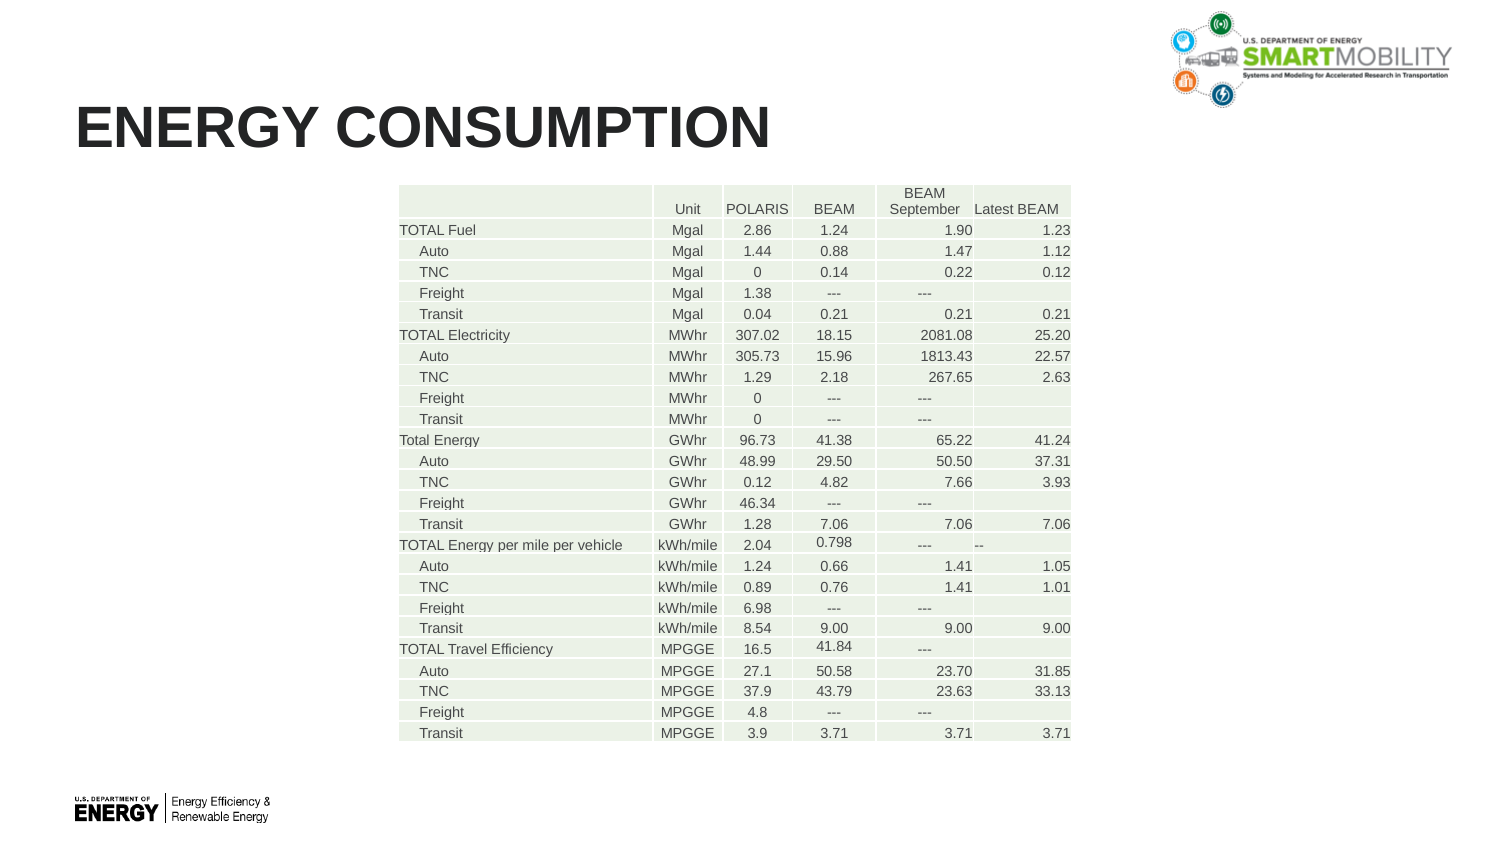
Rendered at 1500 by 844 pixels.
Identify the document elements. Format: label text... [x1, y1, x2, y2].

table_cell Auto [399, 344, 652, 364]
table_cell Transit [399, 512, 652, 531]
table_cell 0.66 [793, 554, 875, 573]
table_cell --- [877, 491, 973, 510]
table_cell Freight [399, 491, 652, 510]
table_cell Transit [399, 617, 652, 636]
table_cell 0.12 [974, 261, 1071, 280]
table_cell --- [877, 282, 973, 301]
table_cell Mgal [654, 219, 722, 238]
table_cell Freight [399, 282, 652, 301]
table_cell --- [793, 386, 875, 406]
table_cell 65.22 [877, 428, 973, 447]
table_cell Mgal [654, 282, 722, 301]
table_cell GWhr [654, 470, 722, 489]
table_cell --- [877, 533, 973, 552]
table_header BEAM [793, 185, 875, 217]
table_cell 27.1 [724, 659, 792, 678]
table_cell 3.71 [974, 722, 1071, 741]
table_cell Mgal [654, 261, 722, 280]
table_cell 3.93 [974, 470, 1071, 489]
table_cell TOTAL Fuel [399, 219, 652, 238]
table_cell Auto [399, 659, 652, 678]
table_cell 18.15 [793, 323, 875, 343]
table_cell 1.24 [724, 554, 792, 573]
table_cell --- [877, 596, 973, 615]
table_cell 0.22 [877, 261, 973, 280]
table_cell kWh/mile [654, 533, 722, 552]
table_cell GWhr [654, 428, 722, 447]
table_cell [974, 407, 1071, 426]
table_cell 2.86 [724, 219, 792, 238]
table_cell MPGGE [654, 680, 722, 699]
table_cell TNC [399, 365, 652, 385]
table_cell 1.90 [877, 219, 973, 238]
table_header BEAM September [877, 185, 973, 217]
table_cell 22.57 [974, 344, 1071, 364]
table_cell Freight [399, 701, 652, 720]
table_cell TNC [399, 261, 652, 280]
table_cell 0.14 [793, 261, 875, 280]
table_cell 6.98 [724, 596, 792, 615]
table_cell MPGGE [654, 722, 722, 741]
table_cell TOTAL Travel Efficiency [399, 638, 652, 657]
table_cell Auto [399, 554, 652, 573]
table_cell 0.04 [724, 302, 792, 322]
table_cell 3.71 [793, 722, 875, 741]
table_cell MWhr [654, 323, 722, 343]
table_cell 16.5 [724, 638, 792, 657]
table_cell 307.02 [724, 323, 792, 343]
table_cell kWh/mile [654, 554, 722, 573]
picture [1169, 8, 1455, 111]
table_cell 0.76 [793, 575, 875, 594]
table_cell [974, 701, 1071, 720]
table_cell 1813.43 [877, 344, 973, 364]
table_cell 1.23 [974, 219, 1071, 238]
table_cell 46.34 [724, 491, 792, 510]
table_cell kWh/mile [654, 575, 722, 594]
table_cell --- [793, 407, 875, 426]
table_header Latest BEAM [974, 185, 1071, 217]
table_cell Transit [399, 722, 652, 741]
table_cell TNC [399, 575, 652, 594]
table_cell 1.41 [877, 554, 973, 573]
table_cell Transit [399, 407, 652, 426]
table_cell GWhr [654, 491, 722, 510]
table_cell 0 [724, 386, 792, 406]
table_cell Auto [399, 449, 652, 468]
table_cell 2.18 [793, 365, 875, 385]
table_cell MWhr [654, 386, 722, 406]
table_cell TOTAL Electricity [399, 323, 652, 343]
table_cell 305.73 [724, 344, 792, 364]
table_cell 33.13 [974, 680, 1071, 699]
table_cell 9.00 [793, 617, 875, 636]
table_cell 2.04 [724, 533, 792, 552]
table_cell MWhr [654, 407, 722, 426]
table_cell --- [793, 596, 875, 615]
table_cell [974, 386, 1071, 406]
table_cell kWh/mile [654, 596, 722, 615]
table_cell ﻿41.84 [793, 638, 875, 657]
table_cell 7.06 [877, 512, 973, 531]
table_cell --- [877, 386, 973, 406]
table_cell 50.58 [793, 659, 875, 678]
table_cell 1.44 [724, 240, 792, 259]
table_cell 3.9 [724, 722, 792, 741]
table_cell GWhr [654, 512, 722, 531]
table_cell Mgal [654, 302, 722, 322]
table_cell TNC [399, 680, 652, 699]
table_cell 48.99 [724, 449, 792, 468]
table_cell Auto [399, 240, 652, 259]
table_cell Freight [399, 386, 652, 406]
table_cell ﻿0.798 [793, 533, 875, 552]
table_cell [974, 491, 1071, 510]
table_cell 37.9 [724, 680, 792, 699]
table_cell GWhr [654, 449, 722, 468]
table_cell 1.29 [724, 365, 792, 385]
table_cell MWhr [654, 365, 722, 385]
table_cell --- [793, 701, 875, 720]
table_cell [974, 638, 1071, 657]
table_cell 0.21 [974, 302, 1071, 322]
table_cell 1.12 [974, 240, 1071, 259]
table_cell [974, 282, 1071, 301]
table_cell 50.50 [877, 449, 973, 468]
title Energy Consumption [75, 58, 1170, 161]
table_cell 0.21 [877, 302, 973, 322]
table_cell 43.79 [793, 680, 875, 699]
table_cell MWhr [654, 344, 722, 364]
table_cell 96.73 [724, 428, 792, 447]
table_cell 1.05 [974, 554, 1071, 573]
table_cell --- [793, 282, 875, 301]
table_cell TOTAL Energy per mile per vehicle [399, 533, 652, 552]
table_cell MPGGE [654, 701, 722, 720]
table_cell 4.8 [724, 701, 792, 720]
table_cell Total Energy [399, 428, 652, 447]
table_cell kWh/mile [654, 617, 722, 636]
table_cell 3.71 [877, 722, 973, 741]
table_cell 1.38 [724, 282, 792, 301]
table_cell MPGGE [654, 638, 722, 657]
table_cell 7.06 [793, 512, 875, 531]
table_cell 0 [724, 407, 792, 426]
table_cell 1.01 [974, 575, 1071, 594]
table_cell 15.96 [793, 344, 875, 364]
table_cell 1.47 [877, 240, 973, 259]
table_header POLARIS [724, 185, 792, 217]
table_cell 0.88 [793, 240, 875, 259]
table_cell 7.66 [877, 470, 973, 489]
table_cell 0.12 [724, 470, 792, 489]
table_cell 1.41 [877, 575, 973, 594]
table_cell 0.89 [724, 575, 792, 594]
table_cell 9.00 [877, 617, 973, 636]
table_cell 31.85 [974, 659, 1071, 678]
table_cell 8.54 [724, 617, 792, 636]
table_cell --- [877, 638, 973, 657]
table_cell 267.65 [877, 365, 973, 385]
table_cell 41.38 [793, 428, 875, 447]
table_cell 1.28 [724, 512, 792, 531]
table_cell Freight [399, 596, 652, 615]
table_cell 23.63 [877, 680, 973, 699]
table_cell --- [877, 701, 973, 720]
table_cell 37.31 [974, 449, 1071, 468]
table_cell Mgal [654, 240, 722, 259]
table_header [399, 185, 652, 217]
table_cell 9.00 [974, 617, 1071, 636]
table_header Unit [654, 185, 722, 217]
table_cell 0 [724, 261, 792, 280]
table_cell -- [974, 533, 1071, 552]
table_cell Transit [399, 302, 652, 322]
table_cell MPGGE [654, 659, 722, 678]
table_cell 23.70 [877, 659, 973, 678]
table_cell 29.50 [793, 449, 875, 468]
table_cell 2081.08 [877, 323, 973, 343]
table_cell TNC [399, 470, 652, 489]
table_cell 0.21 [793, 302, 875, 322]
table_cell 4.82 [793, 470, 875, 489]
table_cell 25.20 [974, 323, 1071, 343]
table_cell 1.24 [793, 219, 875, 238]
table_cell --- [877, 407, 973, 426]
table_cell 41.24 [974, 428, 1071, 447]
table_cell 7.06 [974, 512, 1071, 531]
table_cell [974, 596, 1071, 615]
table_cell --- [793, 491, 875, 510]
table_cell 2.63 [974, 365, 1071, 385]
